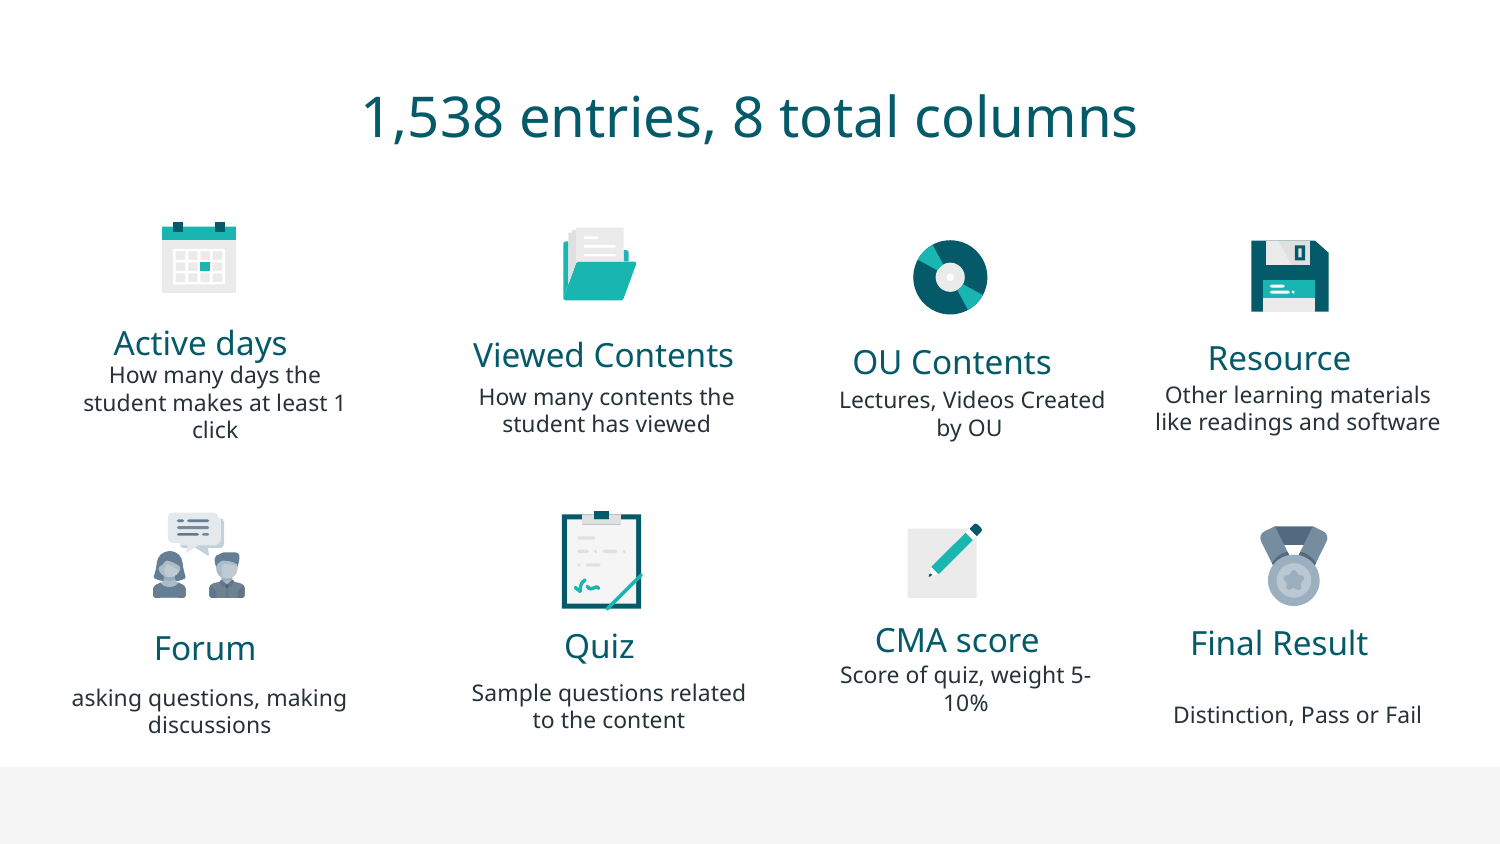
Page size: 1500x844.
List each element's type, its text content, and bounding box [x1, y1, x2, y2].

subtitle Forum [43, 624, 368, 670]
subtitle Other learning materials like readings and software [1135, 376, 1461, 451]
subtitle How many contents the student has viewed [444, 378, 769, 453]
subtitle Sample questions related to the content [446, 674, 772, 749]
subtitle asking questions, making discussions [47, 678, 372, 754]
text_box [1250, 240, 1329, 312]
subtitle Lectures, Videos Created by OU [810, 381, 1136, 456]
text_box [152, 512, 245, 598]
title 1,538 entries, 8 total columns [118, 88, 1382, 142]
subtitle OU Contents [789, 338, 1115, 384]
subtitle How many days the student makes at least 1 click [52, 384, 378, 459]
text_box Quiz [437, 622, 762, 668]
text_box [1259, 525, 1329, 607]
subtitle CMA score [794, 616, 1120, 663]
subtitle Resource [1117, 334, 1442, 380]
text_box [561, 510, 644, 611]
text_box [562, 227, 637, 301]
text_box Score of quiz, weight 5-10% [803, 676, 1128, 731]
text_box Final Result [1116, 619, 1442, 665]
subtitle Viewed Contents [441, 331, 766, 378]
text_box Distinction, Pass or Fail [1135, 669, 1461, 744]
subtitle Active days [38, 319, 364, 365]
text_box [907, 523, 983, 599]
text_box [912, 239, 992, 315]
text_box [161, 221, 237, 294]
